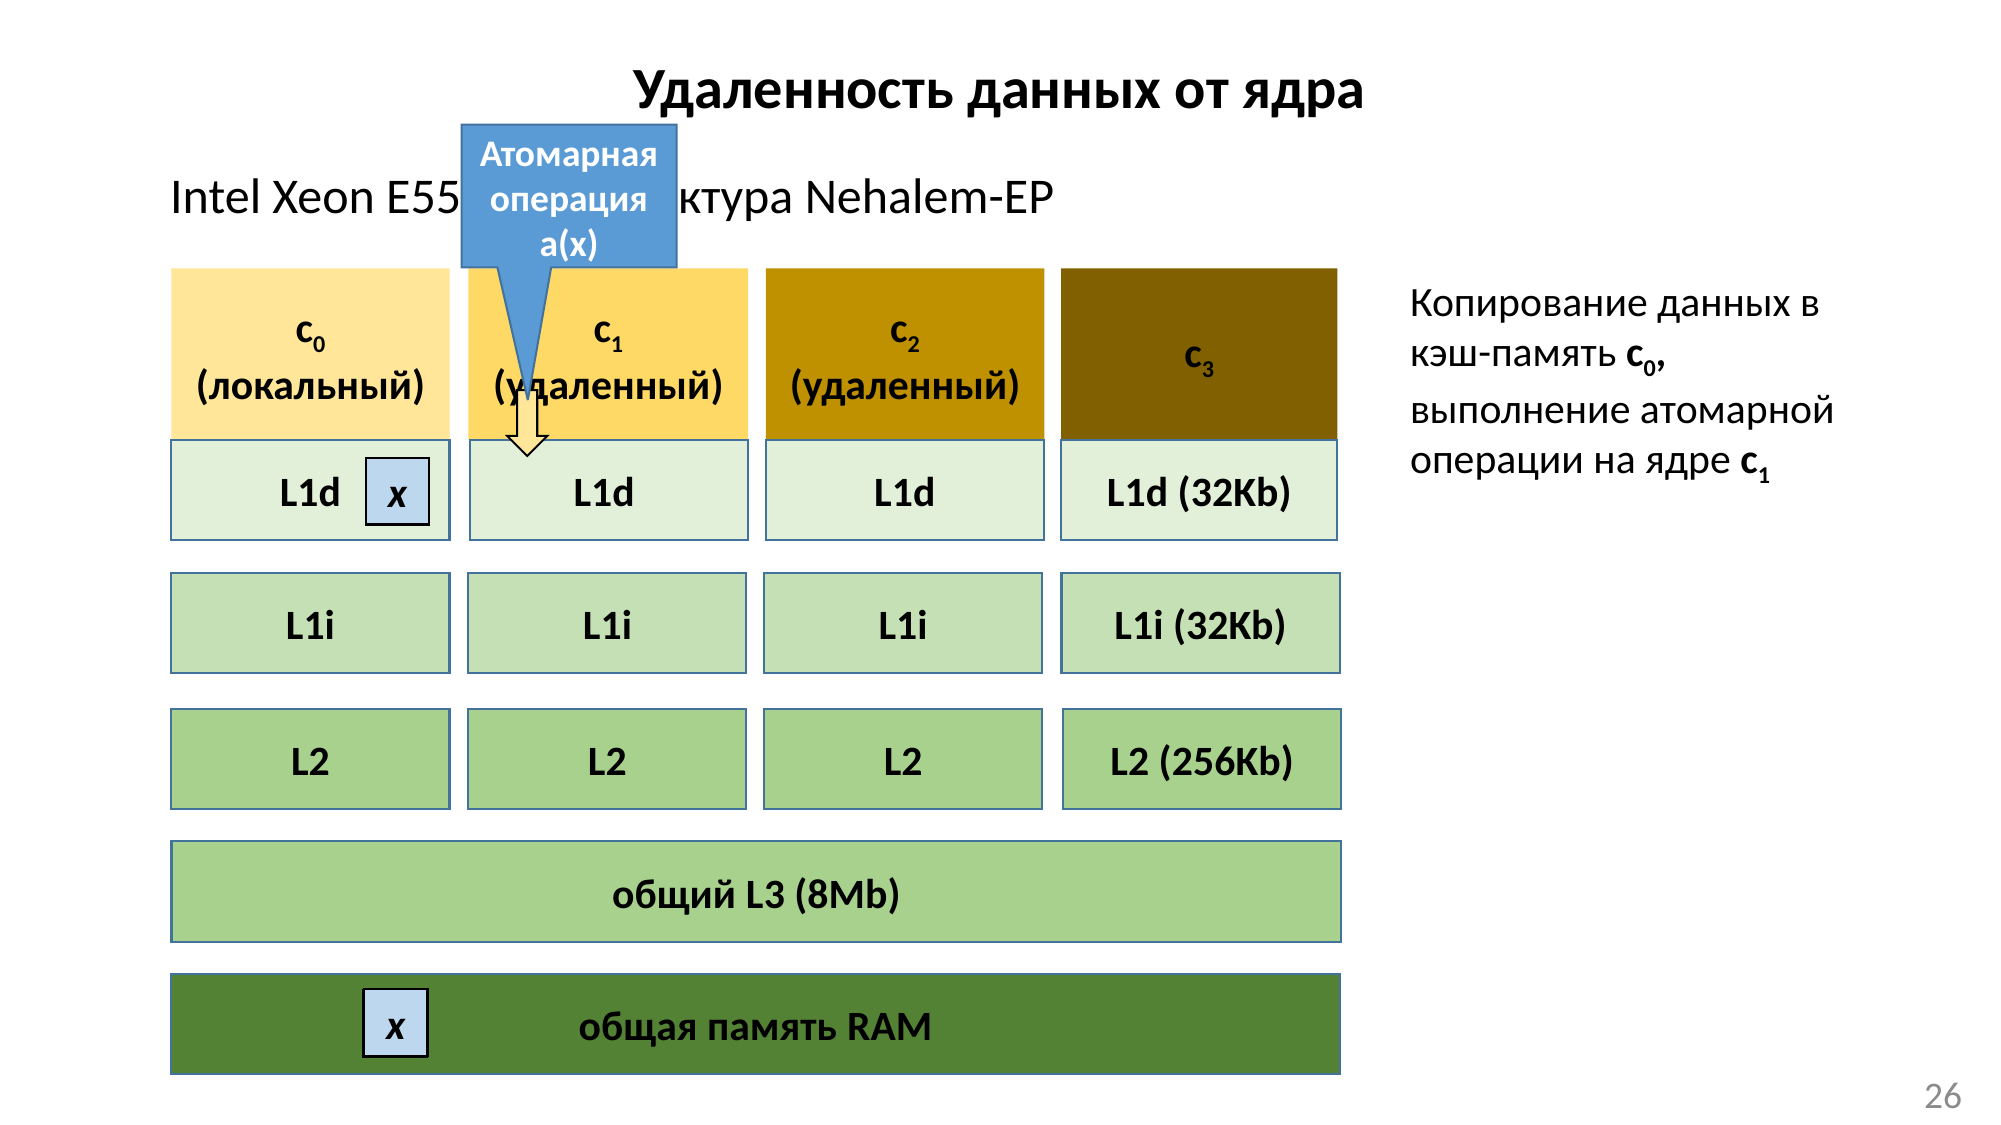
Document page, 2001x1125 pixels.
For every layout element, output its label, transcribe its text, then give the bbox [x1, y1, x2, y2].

slide_number 26 [1886, 1060, 2000, 1125]
text_box c3 [1060, 267, 1338, 439]
text_box Intel Xeon E5540, архитектура Nehalem-EP [678, 173, 1176, 299]
text_box L2 (256Kb) [1062, 708, 1342, 810]
text_box L1i [170, 572, 451, 674]
text_box [504, 389, 550, 458]
text_box c1 (удаленный) [532, 267, 749, 439]
text_box L1i [763, 572, 1043, 674]
text_box L2 [467, 708, 747, 810]
text_box c1 (удаленный) [467, 269, 524, 441]
text_box c2 (удаленный) [765, 267, 1045, 439]
text_box L1i [467, 572, 747, 674]
text_box Копирование данных в кэш-память c0, выполнение атомарной операции на ядре c1 [1394, 266, 1926, 933]
text_box L1d (32Kb) [1060, 439, 1338, 541]
text_box L1i (32Kb) [1060, 572, 1341, 674]
text_box L2 [763, 708, 1043, 810]
text_box общая память RAM [170, 973, 1341, 1075]
text_box x [363, 988, 429, 1057]
text_box L2 [170, 708, 451, 810]
text_box L1d [469, 439, 749, 541]
text_box Атомарная операция a(x) [460, 123, 678, 401]
text_box Intel Xeon E5540, архитектура Nehalem-EP [154, 173, 467, 299]
text_box L1d [170, 439, 451, 541]
text_box x [365, 457, 430, 526]
text_box Удаленность данных от ядра [113, 0, 1885, 173]
text_box общий L3 (8Mb) [170, 840, 1342, 943]
text_box c0 (локальный) [170, 267, 451, 439]
text_box L1d [765, 439, 1045, 541]
